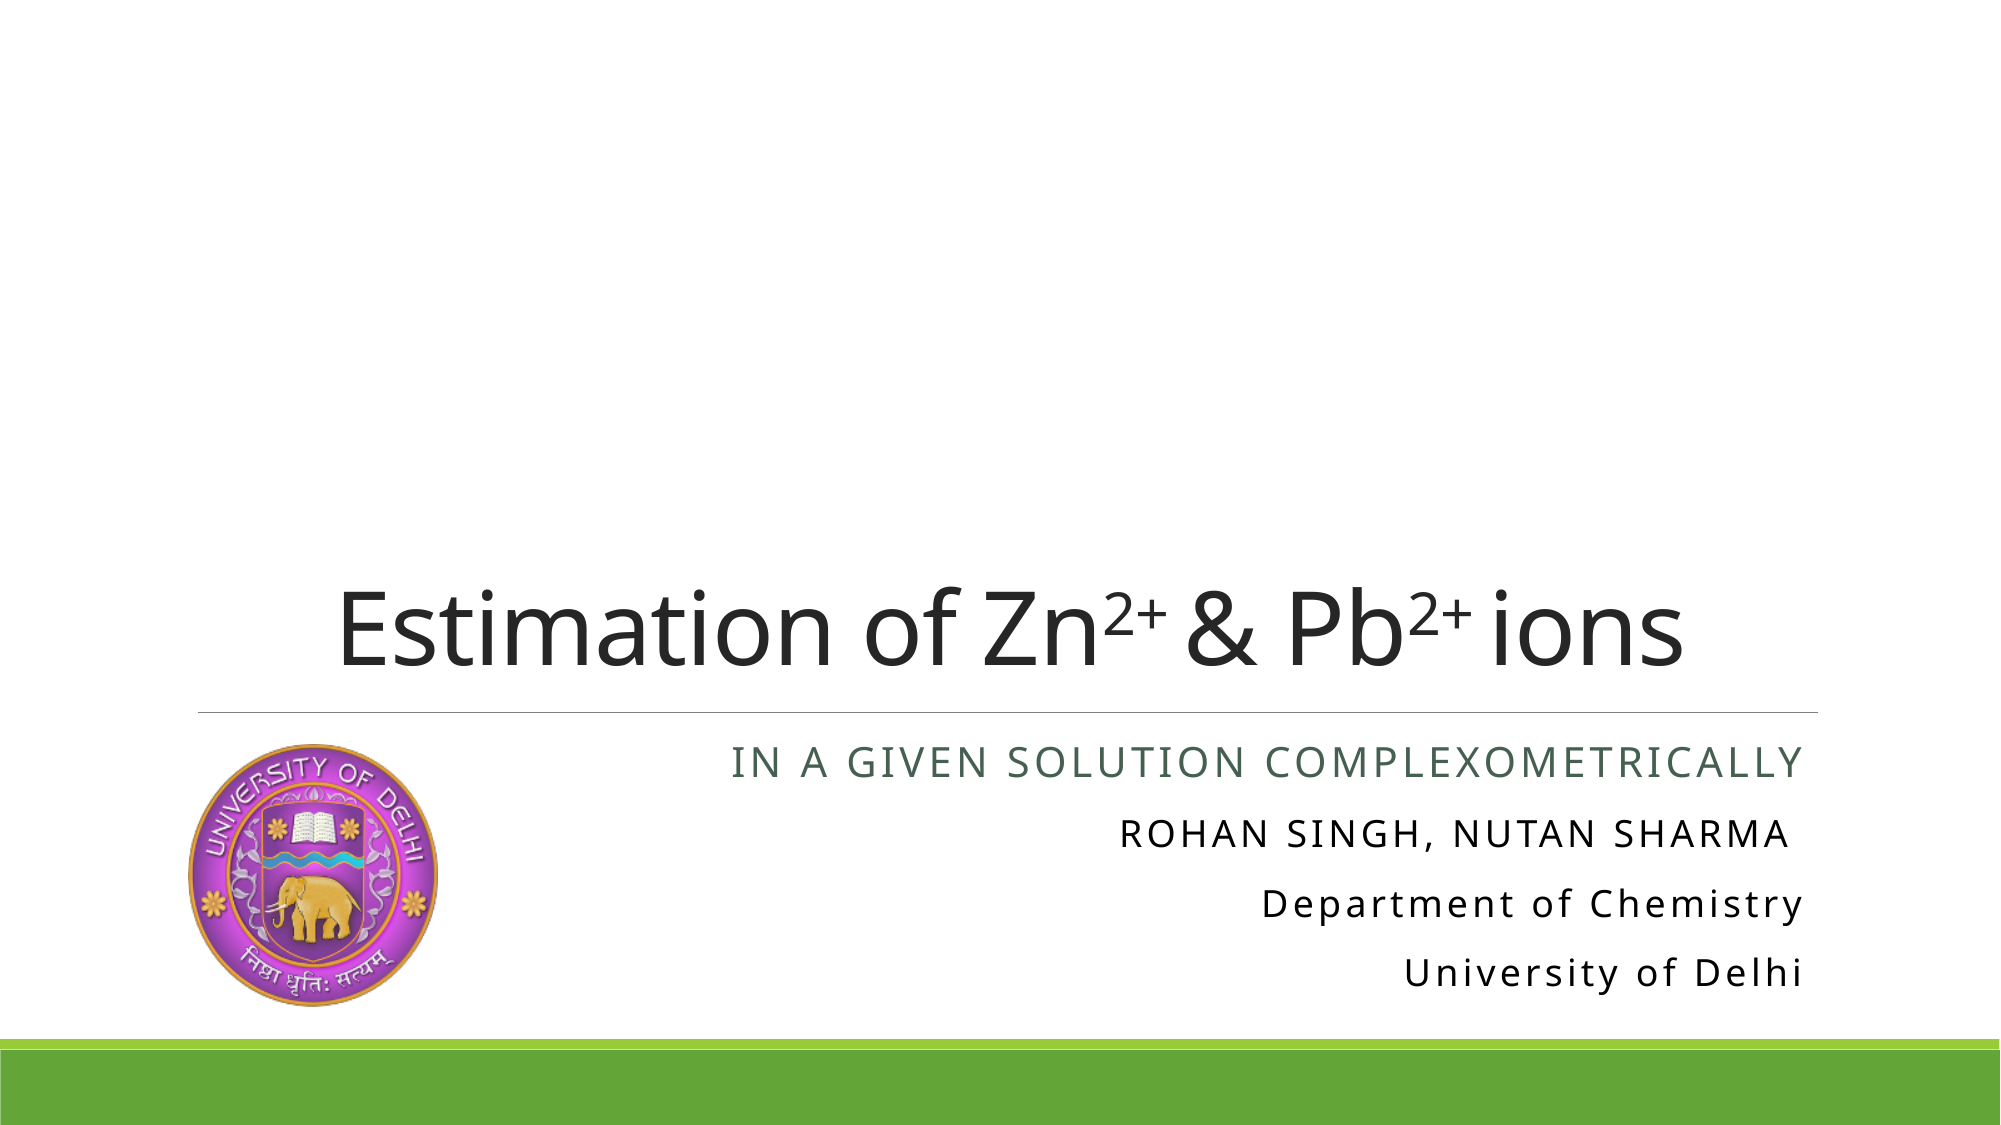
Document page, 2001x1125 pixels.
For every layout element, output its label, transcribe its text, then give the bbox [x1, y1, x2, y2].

title Estimation of Zn2+ & Pb2+ ions [203, 506, 1818, 695]
subtitle in a given solution complexometrically Rohan Singh, Nutan Sharma Department of Chemistry University of Delhi [451, 733, 1818, 1007]
picture [188, 743, 439, 1008]
